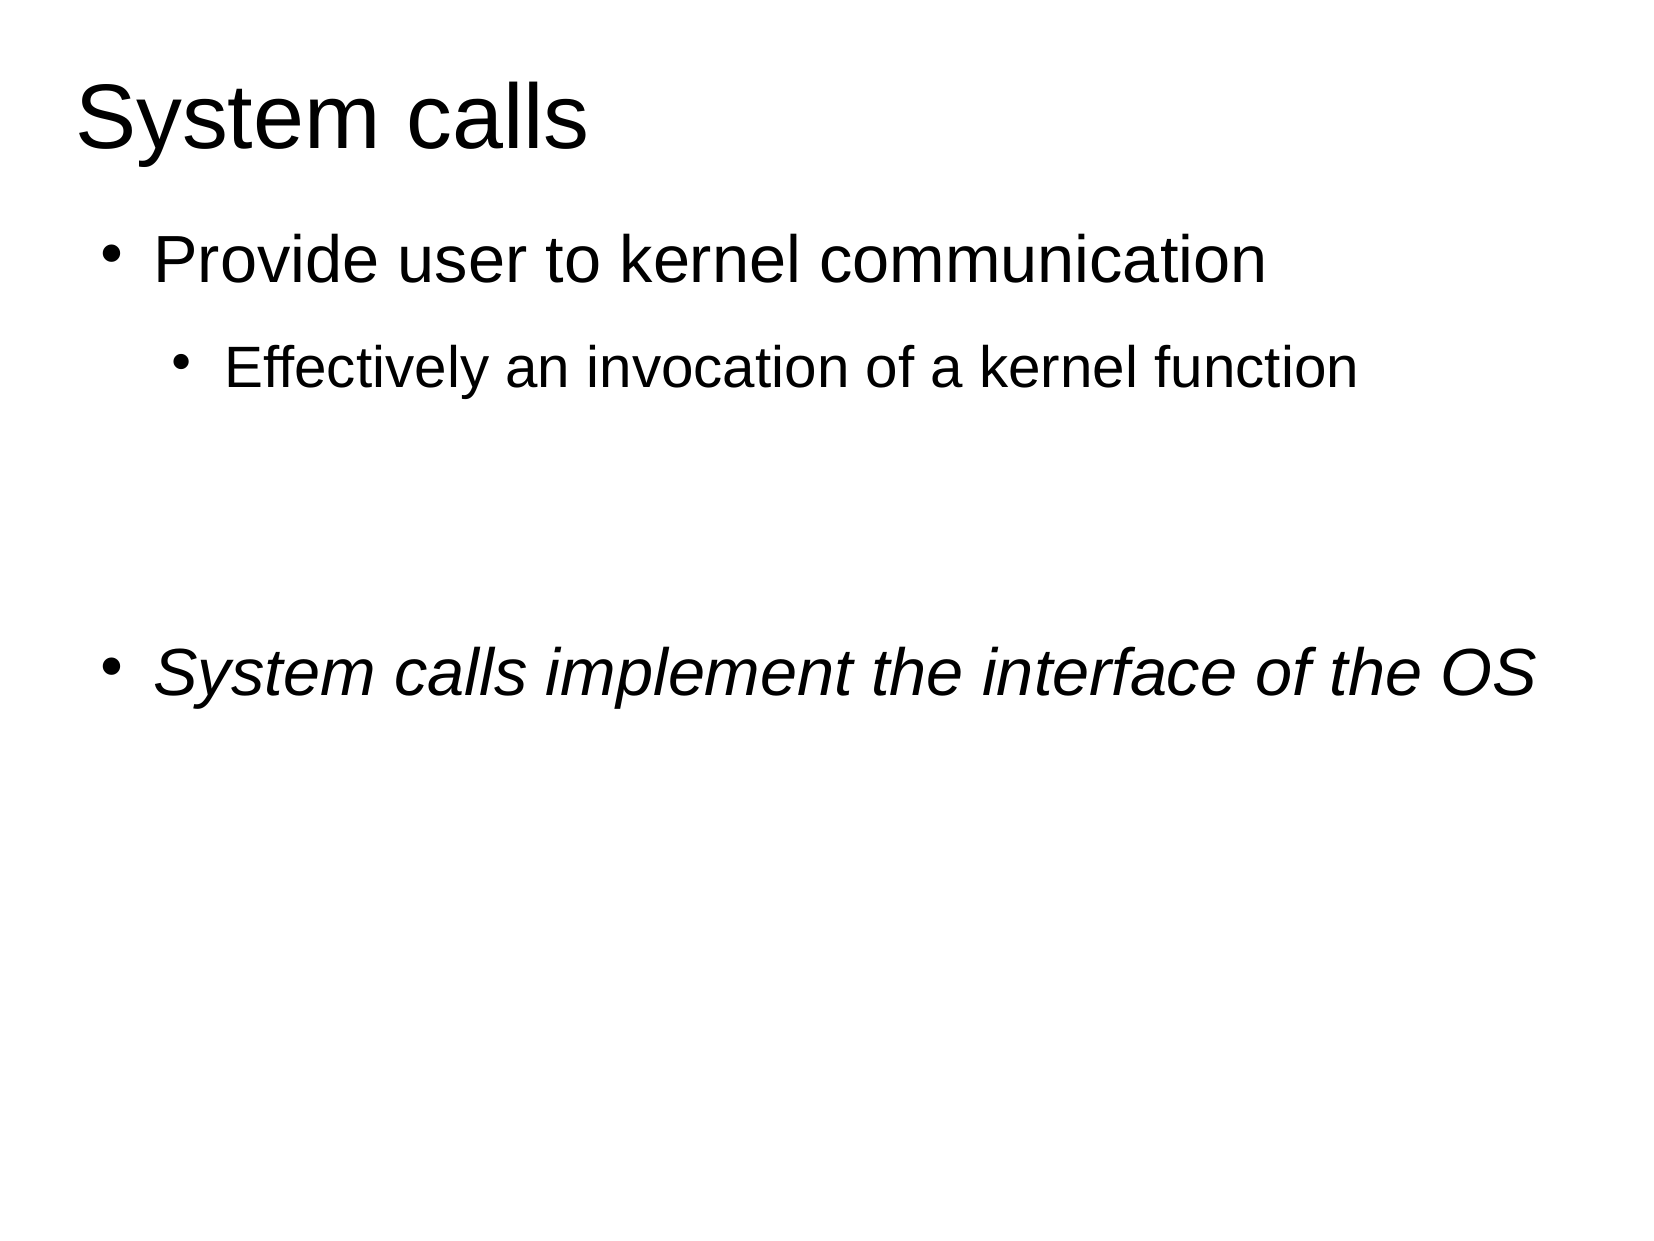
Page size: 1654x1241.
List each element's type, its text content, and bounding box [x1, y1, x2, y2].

list Provide user to kernel communication Effectively an invocation of a kernel function System calls implement the interface of the OS [82, 225, 1571, 1163]
title System calls [75, 49, 713, 188]
